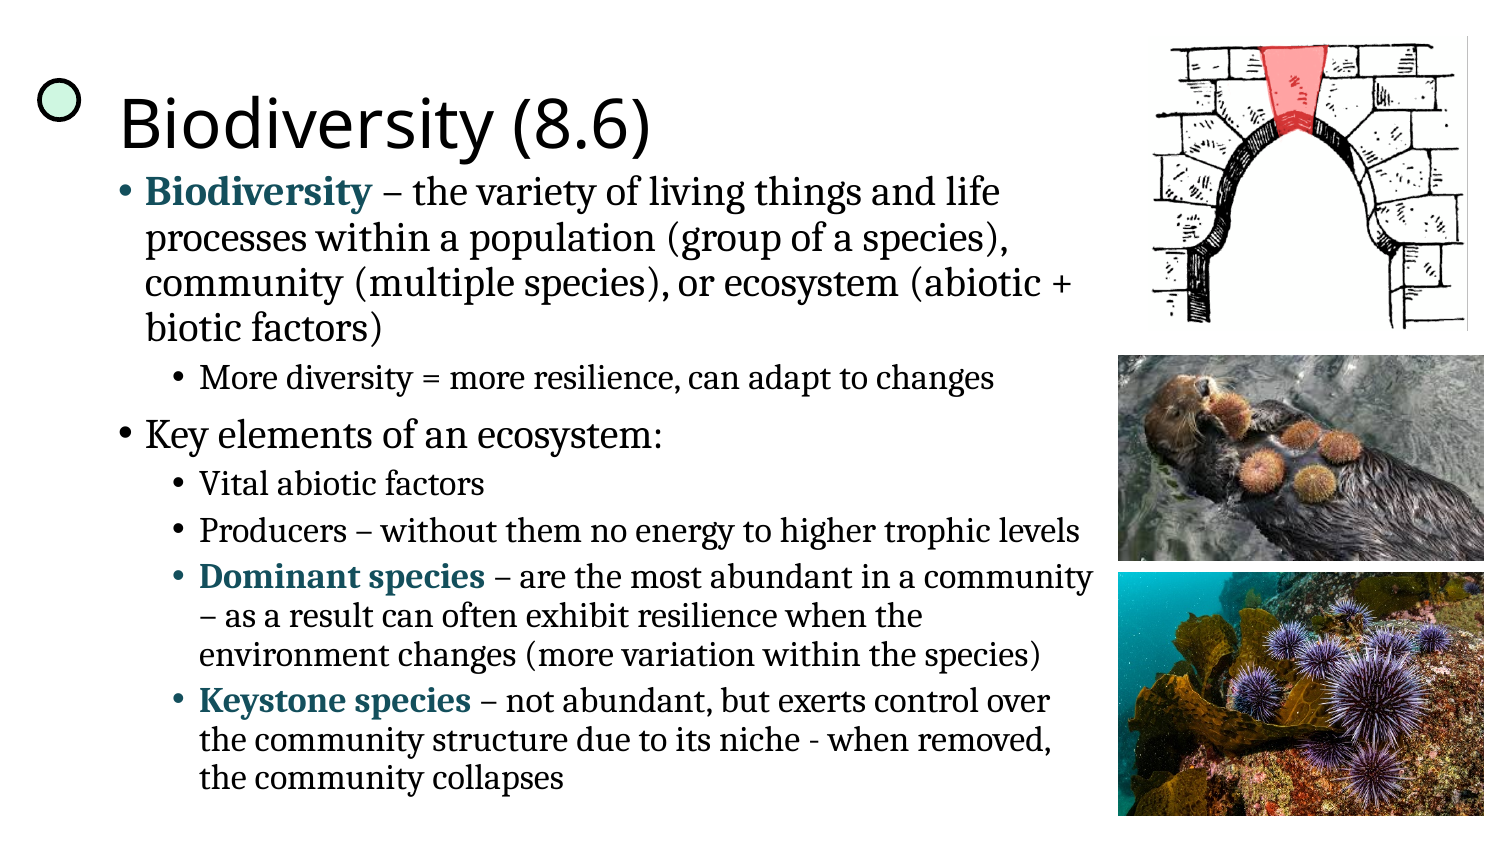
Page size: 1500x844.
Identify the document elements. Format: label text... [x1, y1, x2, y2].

picture [1148, 35, 1468, 331]
list Biodiversity – the variety of living things and life processes within a population (group of a species), community (multiple species), or ecosystem (abiotic + biotic factors) More diversity = more resilience, can adapt to changes Key elements of an ecosystem: Vital abiotic factors Producers – without them no energy to higher trophic levels Dominant species – are the most abundant in a community – as a result can often exhibit resilience when the environment changes (more variation within the species) Keystone species – not abundant, but exerts control over the community structure due to its niche - when removed, the community collapses [103, 162, 1119, 844]
picture [1118, 355, 1484, 561]
picture [1118, 572, 1484, 816]
title Biodiversity (8.6) [103, 44, 1148, 208]
